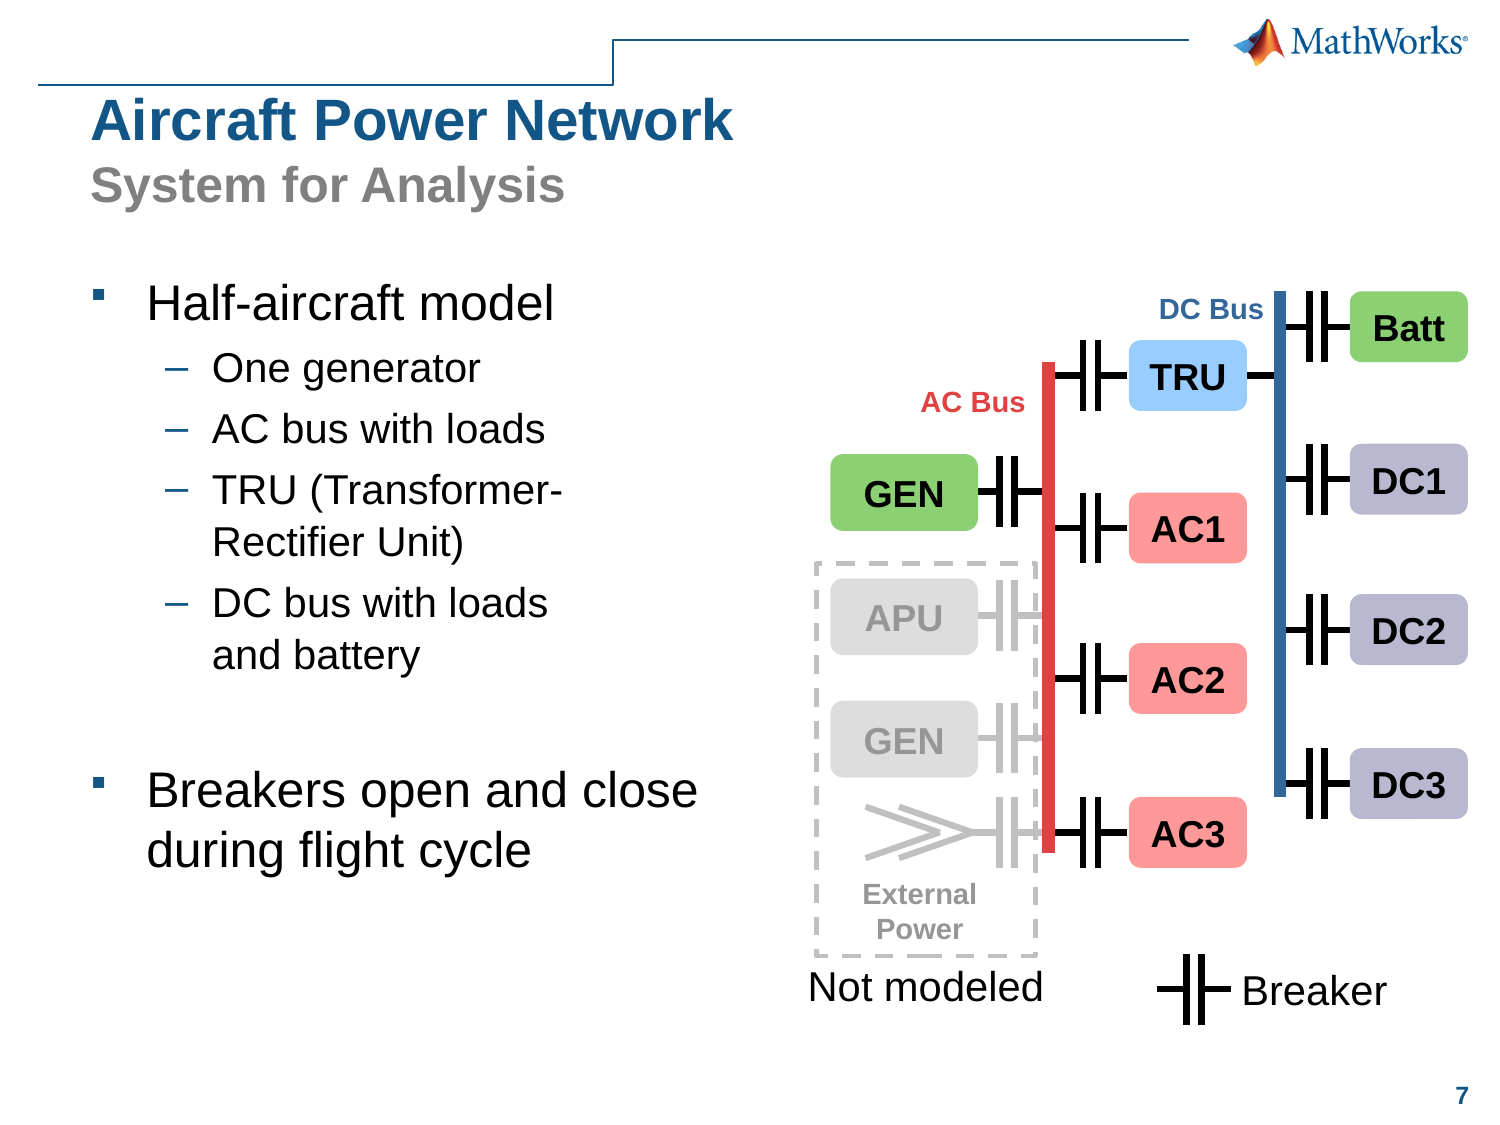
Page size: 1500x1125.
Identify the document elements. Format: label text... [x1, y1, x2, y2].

title Aircraft Power Network System for Analysis [75, 75, 1400, 238]
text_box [1156, 953, 1404, 1025]
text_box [791, 563, 1061, 1019]
picture [1226, 7, 1483, 78]
list Half-aircraft model One generator AC bus with loads TRU (Transformer- Rectifier Unit) DC bus with loads and battery Breakers open and close during flight cycle [75, 262, 1400, 1025]
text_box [830, 283, 1469, 869]
